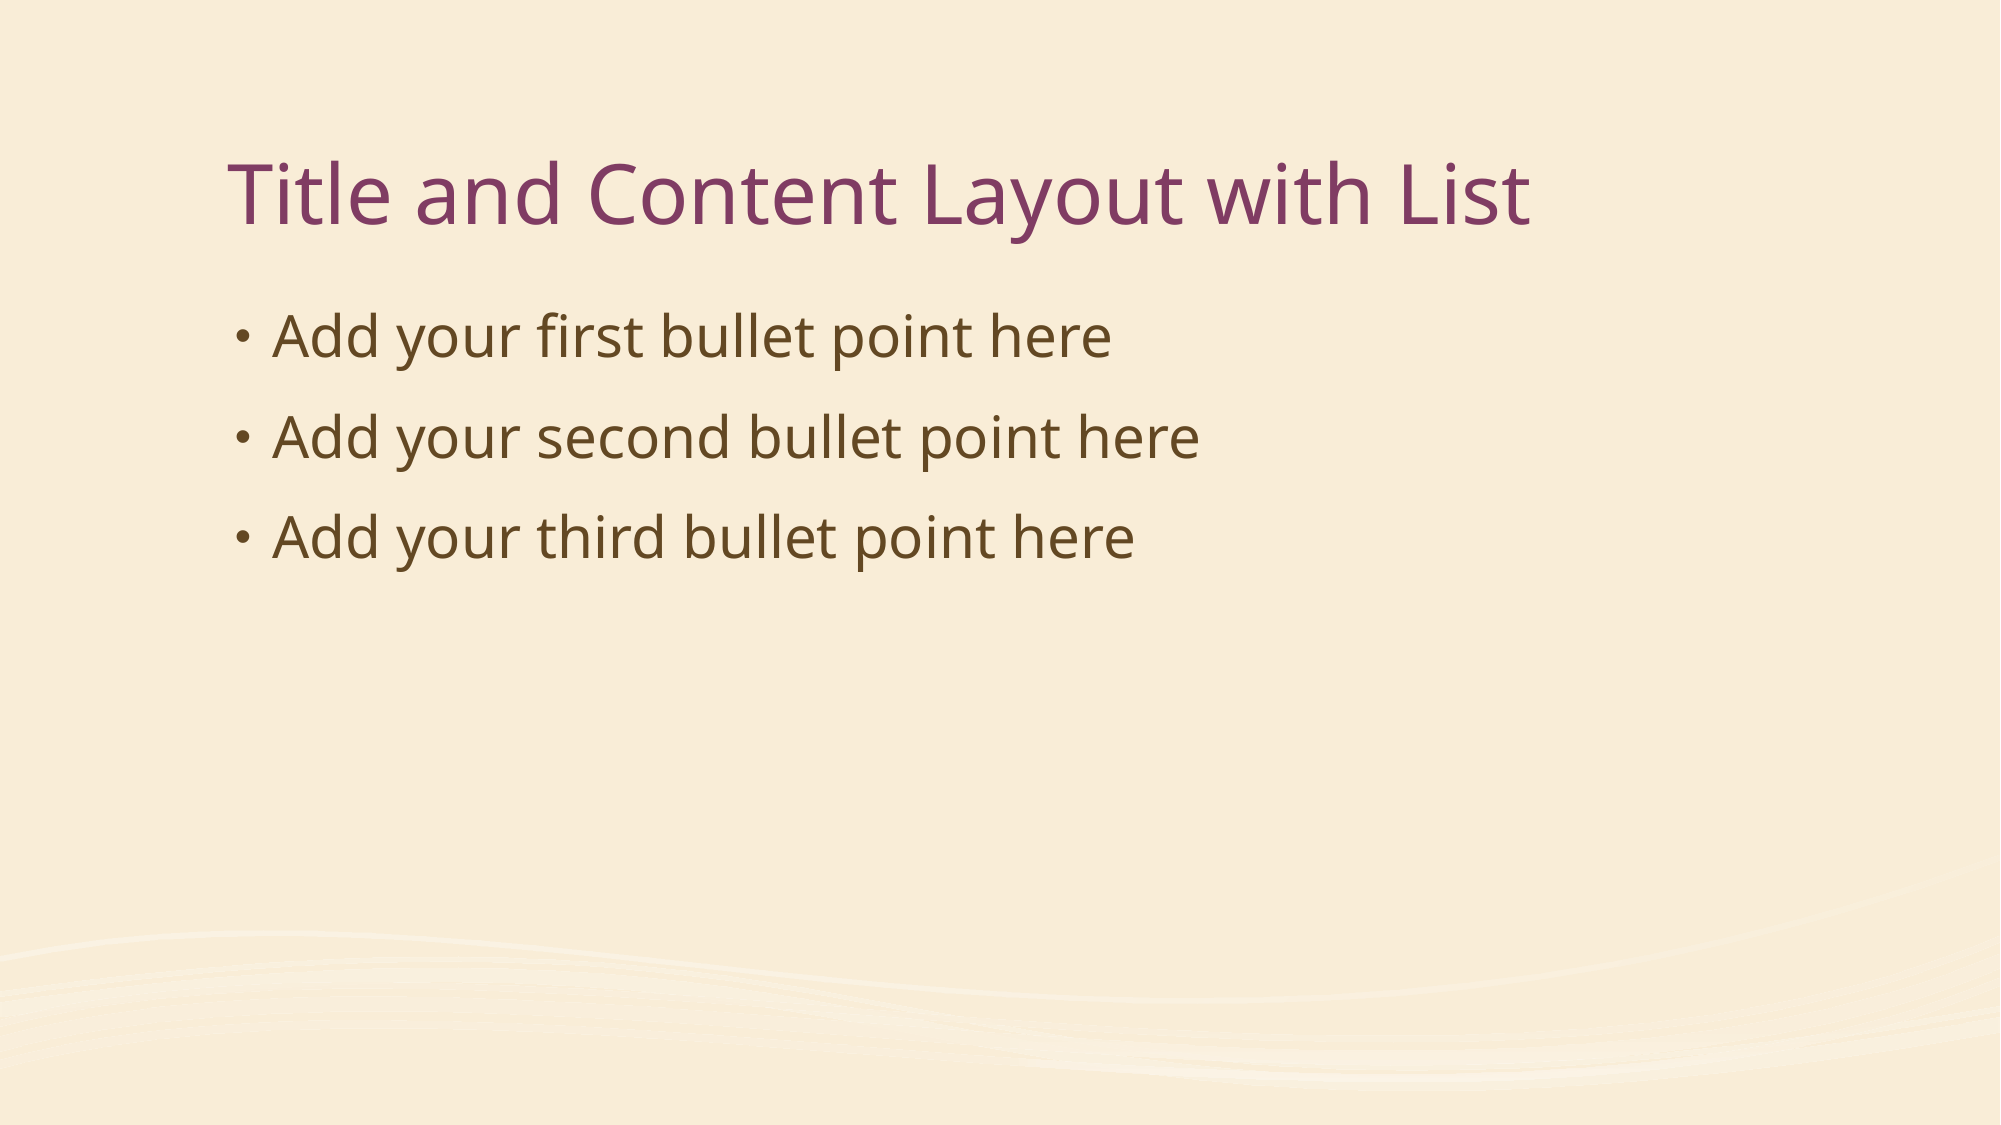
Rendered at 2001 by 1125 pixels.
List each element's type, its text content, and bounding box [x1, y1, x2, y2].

list Add your first bullet point here Add your second bullet point here Add your third bullet point here [212, 299, 1788, 950]
title Title and Content Layout with List [212, 50, 1788, 250]
